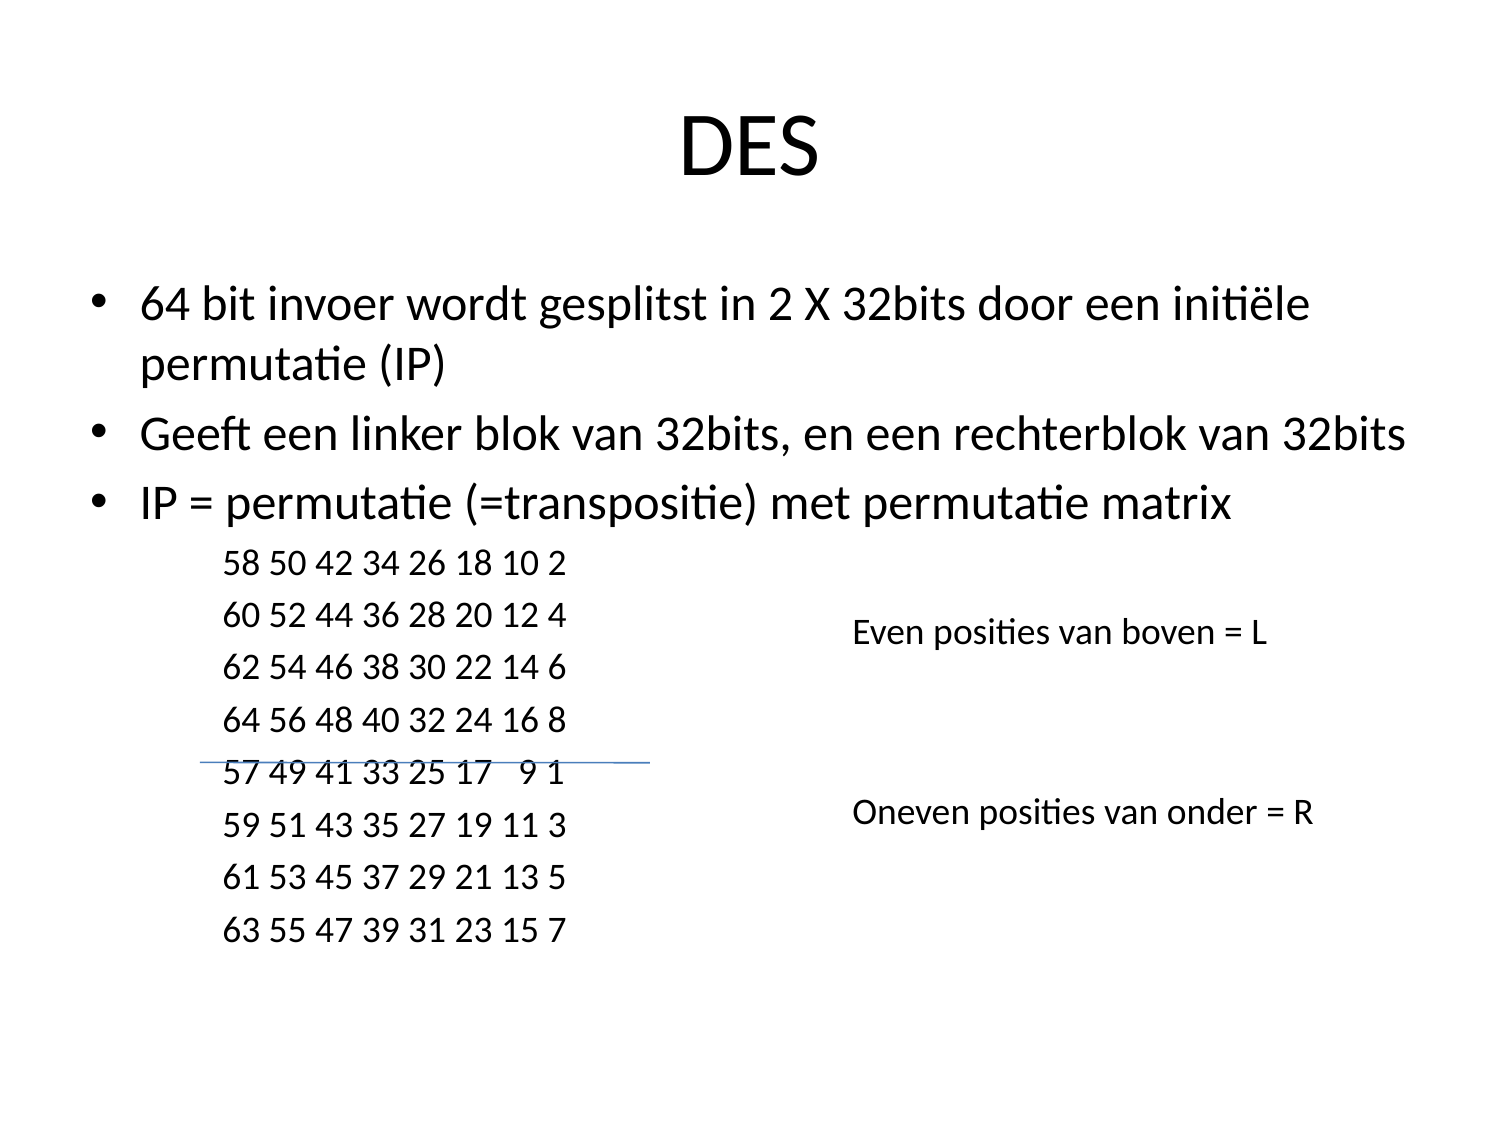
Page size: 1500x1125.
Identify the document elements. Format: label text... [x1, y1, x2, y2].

text_box Even posities van boven = L Oneven posities van onder = R [837, 599, 1425, 840]
list 64 bit invoer wordt gesplitst in 2 X 32bits door een initiële permutatie (IP) Geeft een linker blok van 32bits, en een rechterblok van 32bits IP = permutatie (=transpositie) met permutatie matrix 58 50 42 34 26 18 10 2 60 52 44 36 28 20 12 4 62 54 46 38 30 22 14 6 64 56 48 40 32 24 16 8 57 49 41 33 25 17 9 1 59 51 43 35 27 19 11 3 61 53 45 37 29 21 13 5 63 55 47 39 31 23 15 7 [75, 262, 1425, 1005]
title DES [75, 45, 1425, 233]
